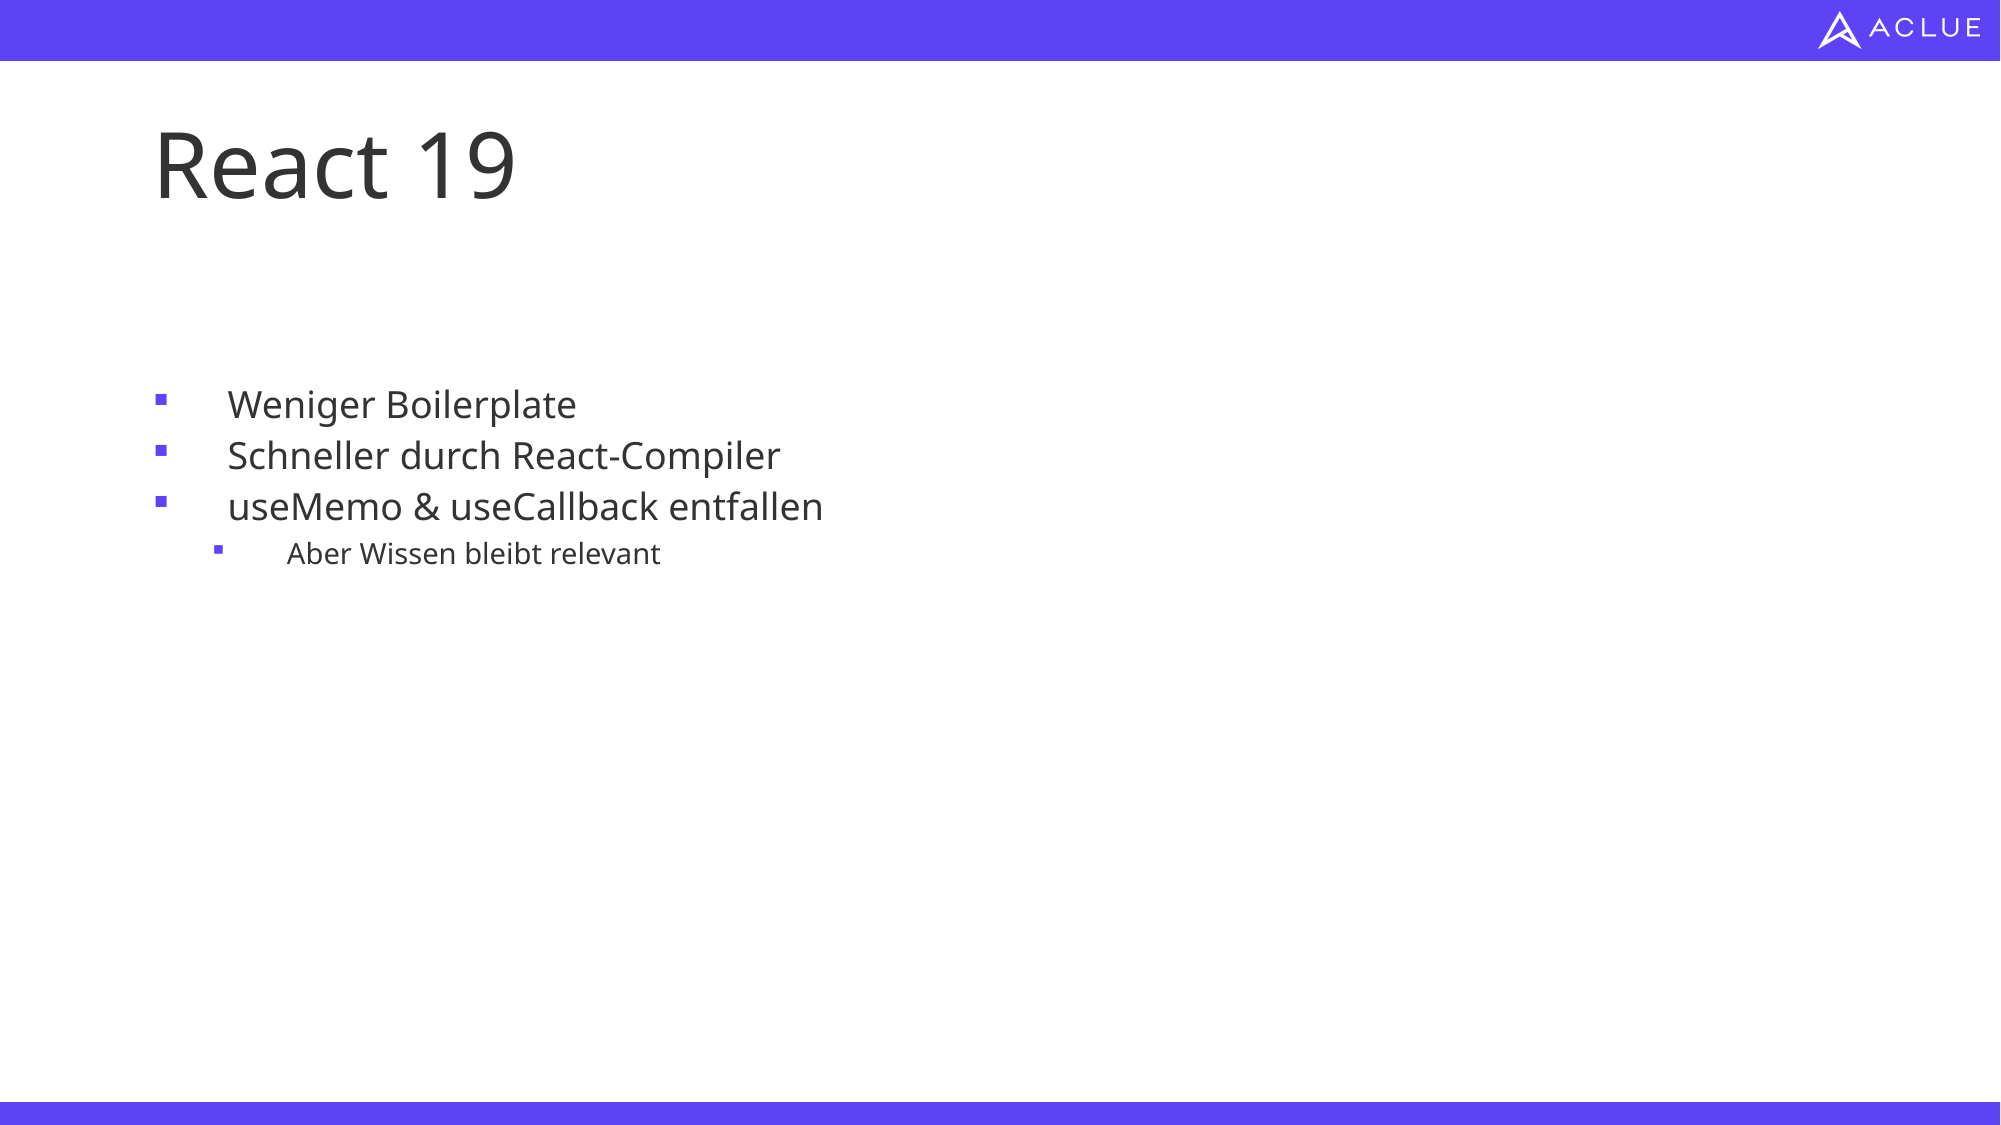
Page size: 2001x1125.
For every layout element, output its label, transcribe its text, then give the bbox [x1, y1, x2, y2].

title React 19 [137, 59, 1863, 278]
text_box Weniger Boilerplate Schneller durch React-Compiler useMemo & useCallback entfallen Aber Wissen bleibt relevant [137, 379, 1567, 849]
picture [1818, 11, 1980, 49]
